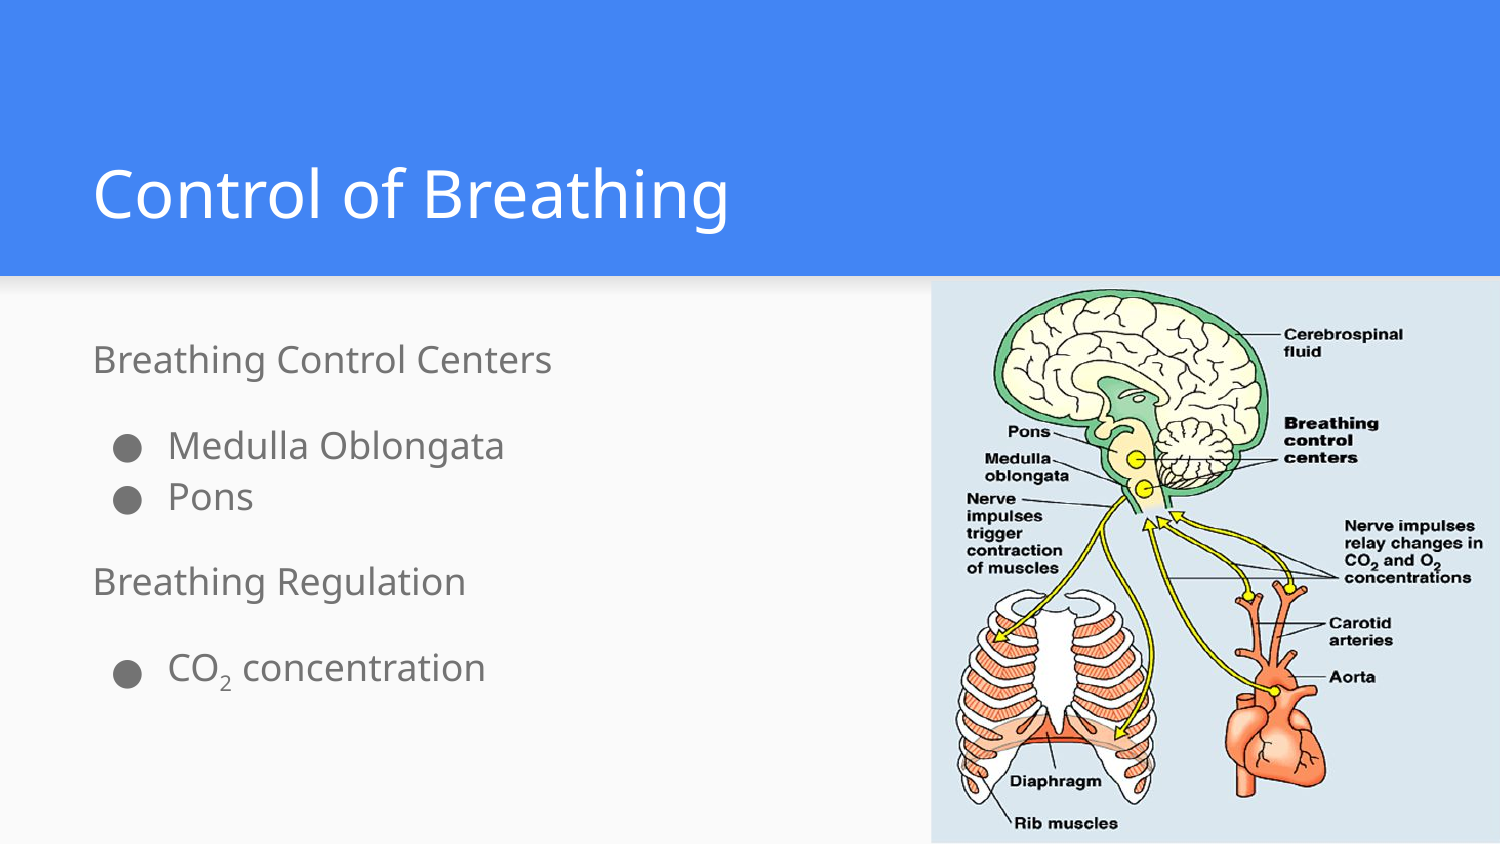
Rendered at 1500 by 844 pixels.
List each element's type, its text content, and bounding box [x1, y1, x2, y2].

picture [930, 281, 1500, 844]
list Breathing Control Centers Medulla Oblongata Pons Breathing Regulation CO2 concentration [77, 314, 855, 760]
title Control of Breathing [77, 121, 1427, 248]
